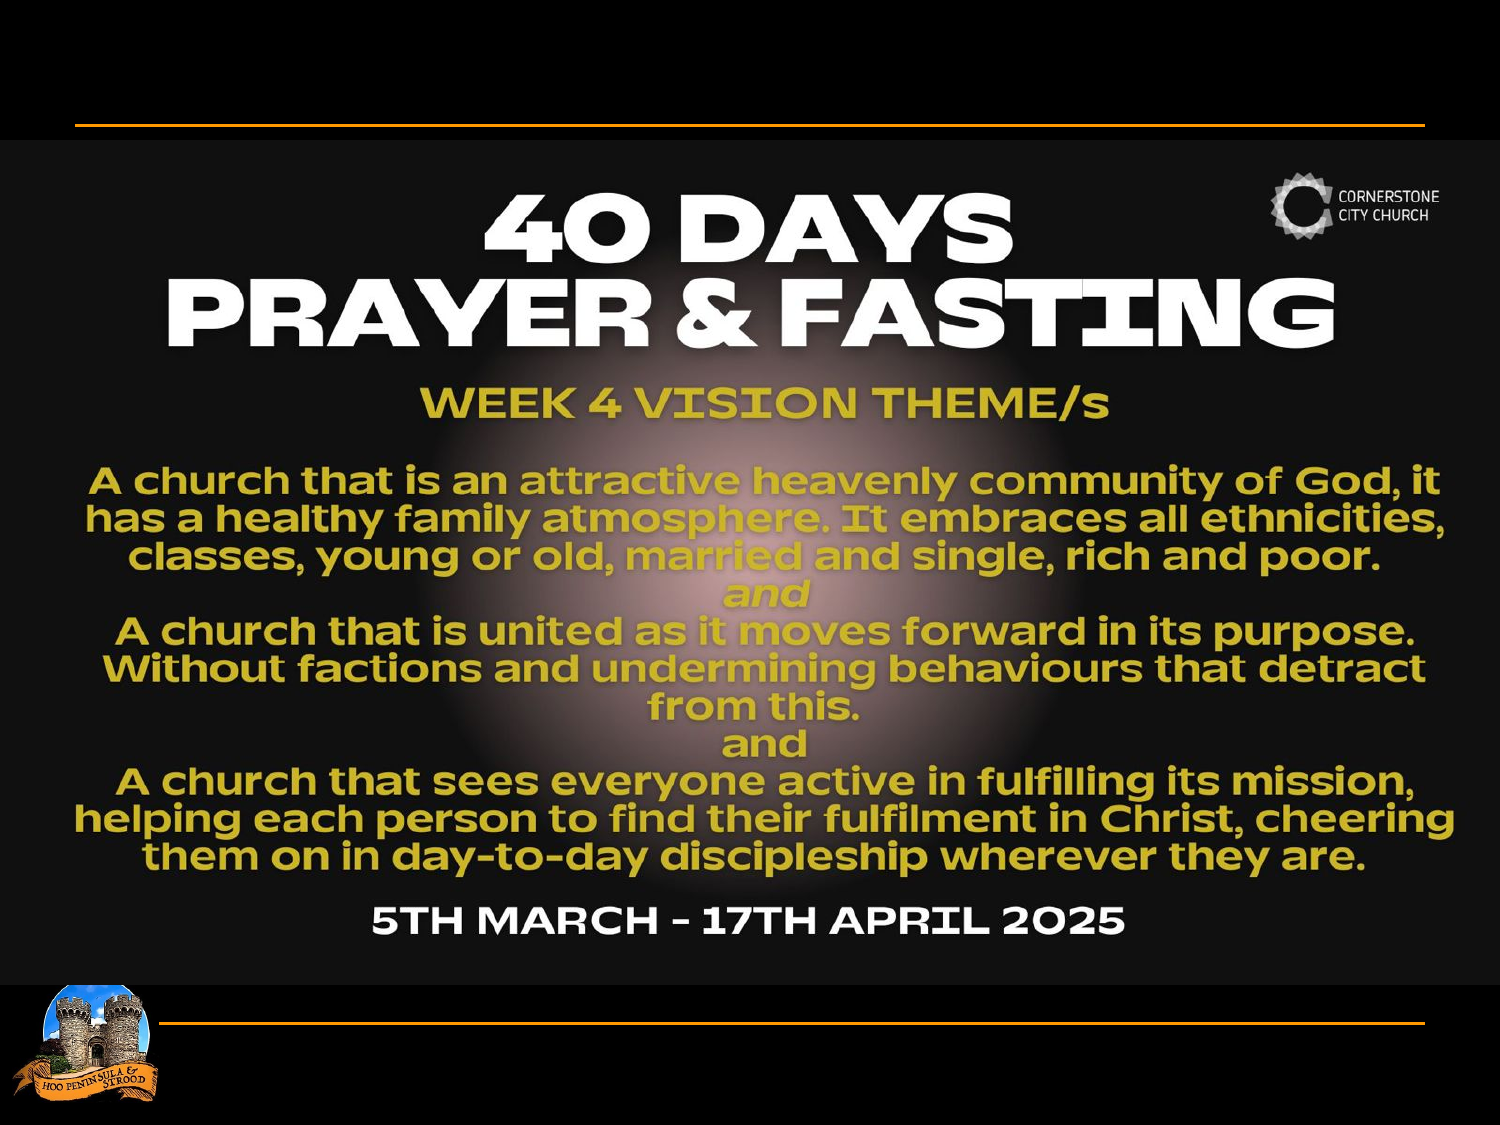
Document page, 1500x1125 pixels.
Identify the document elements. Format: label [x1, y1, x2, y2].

picture [0, 140, 1500, 1103]
